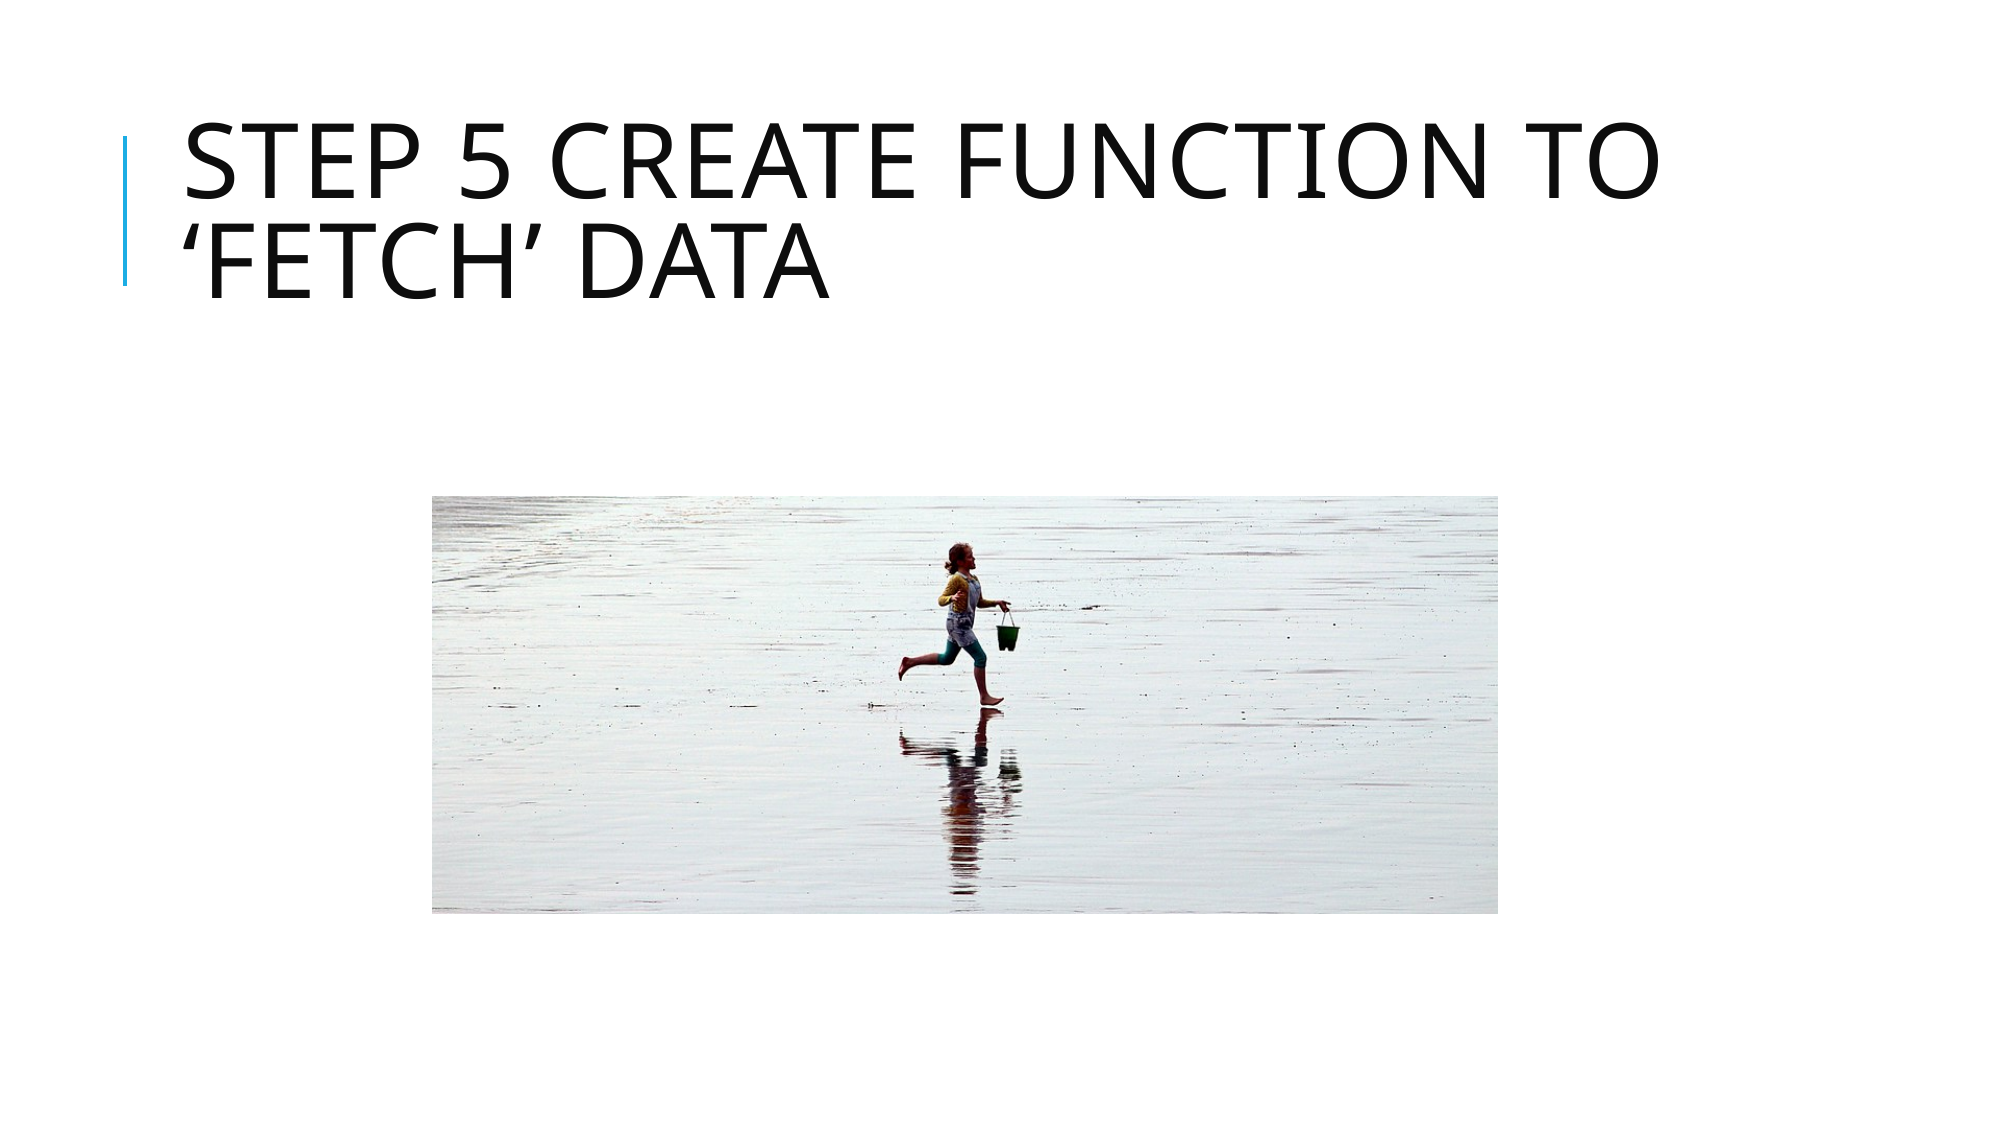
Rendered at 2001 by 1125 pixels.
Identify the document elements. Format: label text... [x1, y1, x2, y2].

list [432, 496, 1498, 914]
title Step 5 create function to ‘fetch’ data [168, 96, 1763, 342]
